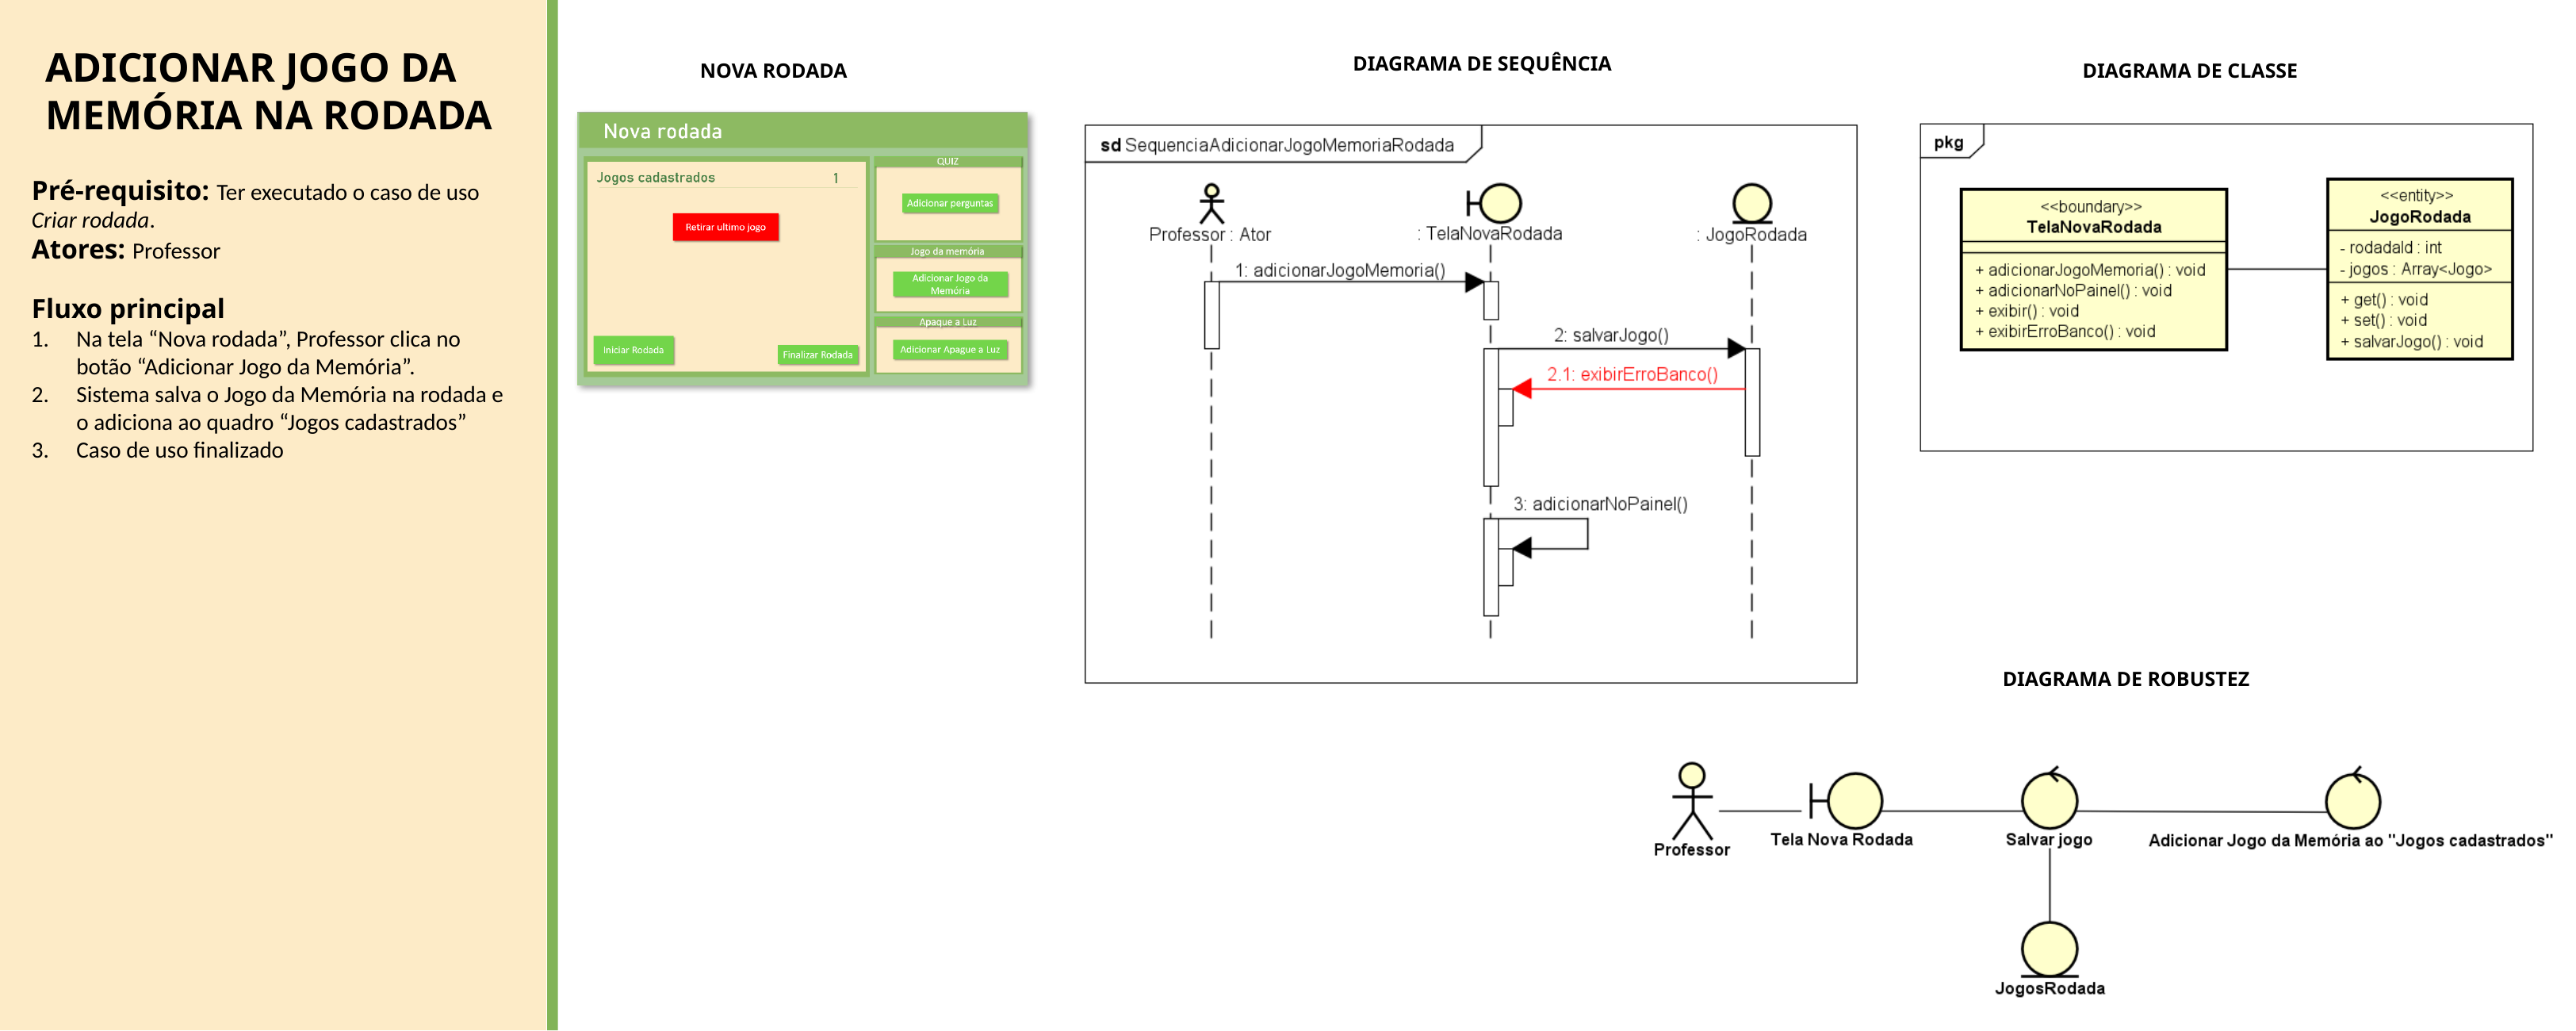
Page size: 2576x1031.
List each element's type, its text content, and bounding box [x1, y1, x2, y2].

picture [1628, 717, 2576, 1031]
text_box DIAGRAMA DE CLASSE [2070, 52, 2570, 88]
picture [577, 110, 1028, 385]
text_box DIAGRAMA DE SEQUÊNCIA [1341, 45, 1841, 81]
picture [1070, 110, 1871, 697]
text_box DIAGRAMA DE ROBUSTEZ [1991, 660, 2490, 696]
text_box [546, 0, 559, 1031]
text_box Pré-requisito: Ter executado o caso de uso Criar rodada. Atores: Professor Fluxo principal Na tela “Nova rodada”, Professor clica no botão “Adicionar Jogo da Memória”. Sistema salva o Jogo da Memória na rodada e o adiciona ao quadro “Jogos cadastrados” Caso de uso finalizado [20, 167, 531, 506]
text_box ADICIONAR JOGO DA MEMÓRIA NA RODADA [33, 36, 534, 144]
picture [1907, 110, 2546, 464]
text_box NOVA RODADA [688, 52, 1188, 88]
text_box [0, 0, 546, 1031]
